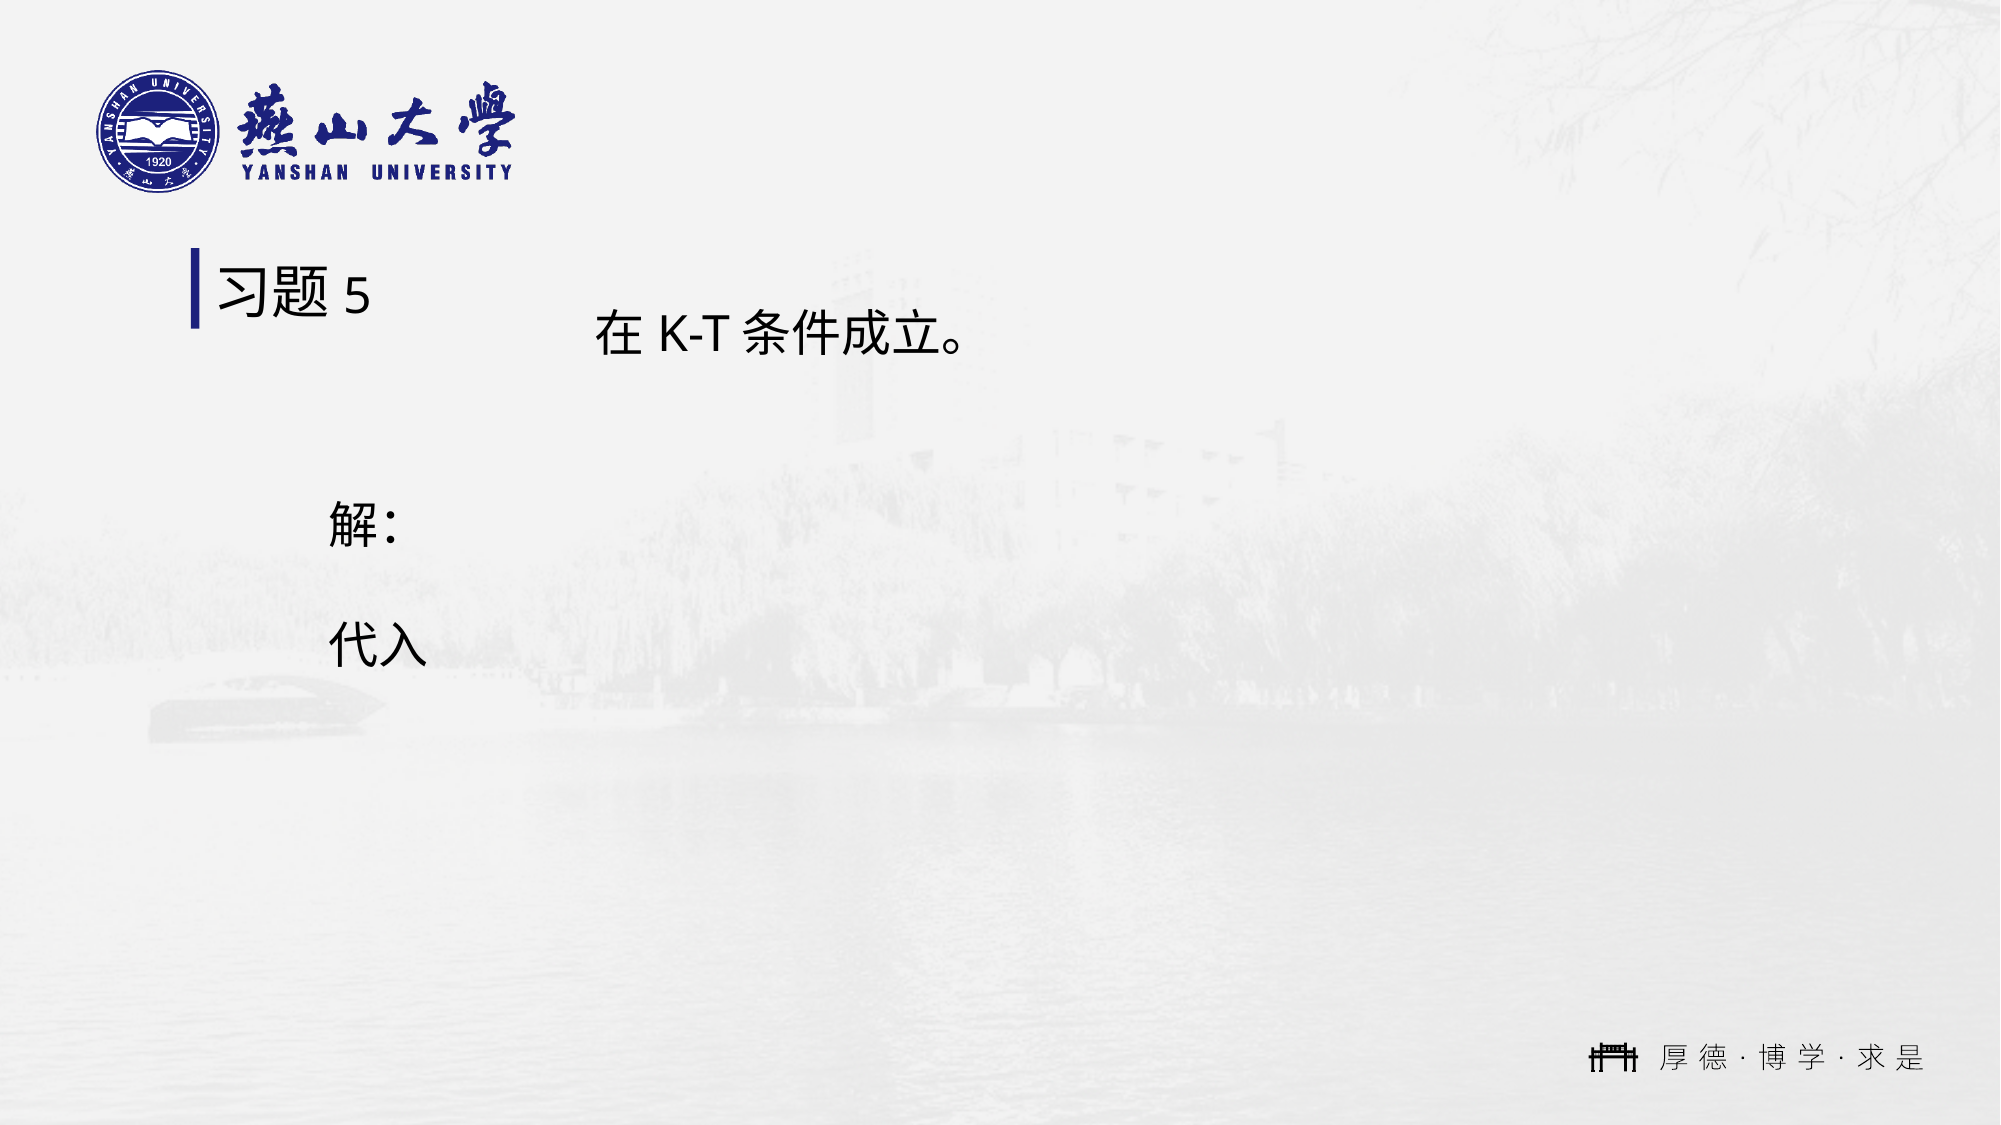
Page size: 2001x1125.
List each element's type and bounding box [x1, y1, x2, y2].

text_box [1577, 1042, 1923, 1073]
picture [96, 70, 515, 193]
text_box [190, 248, 401, 342]
